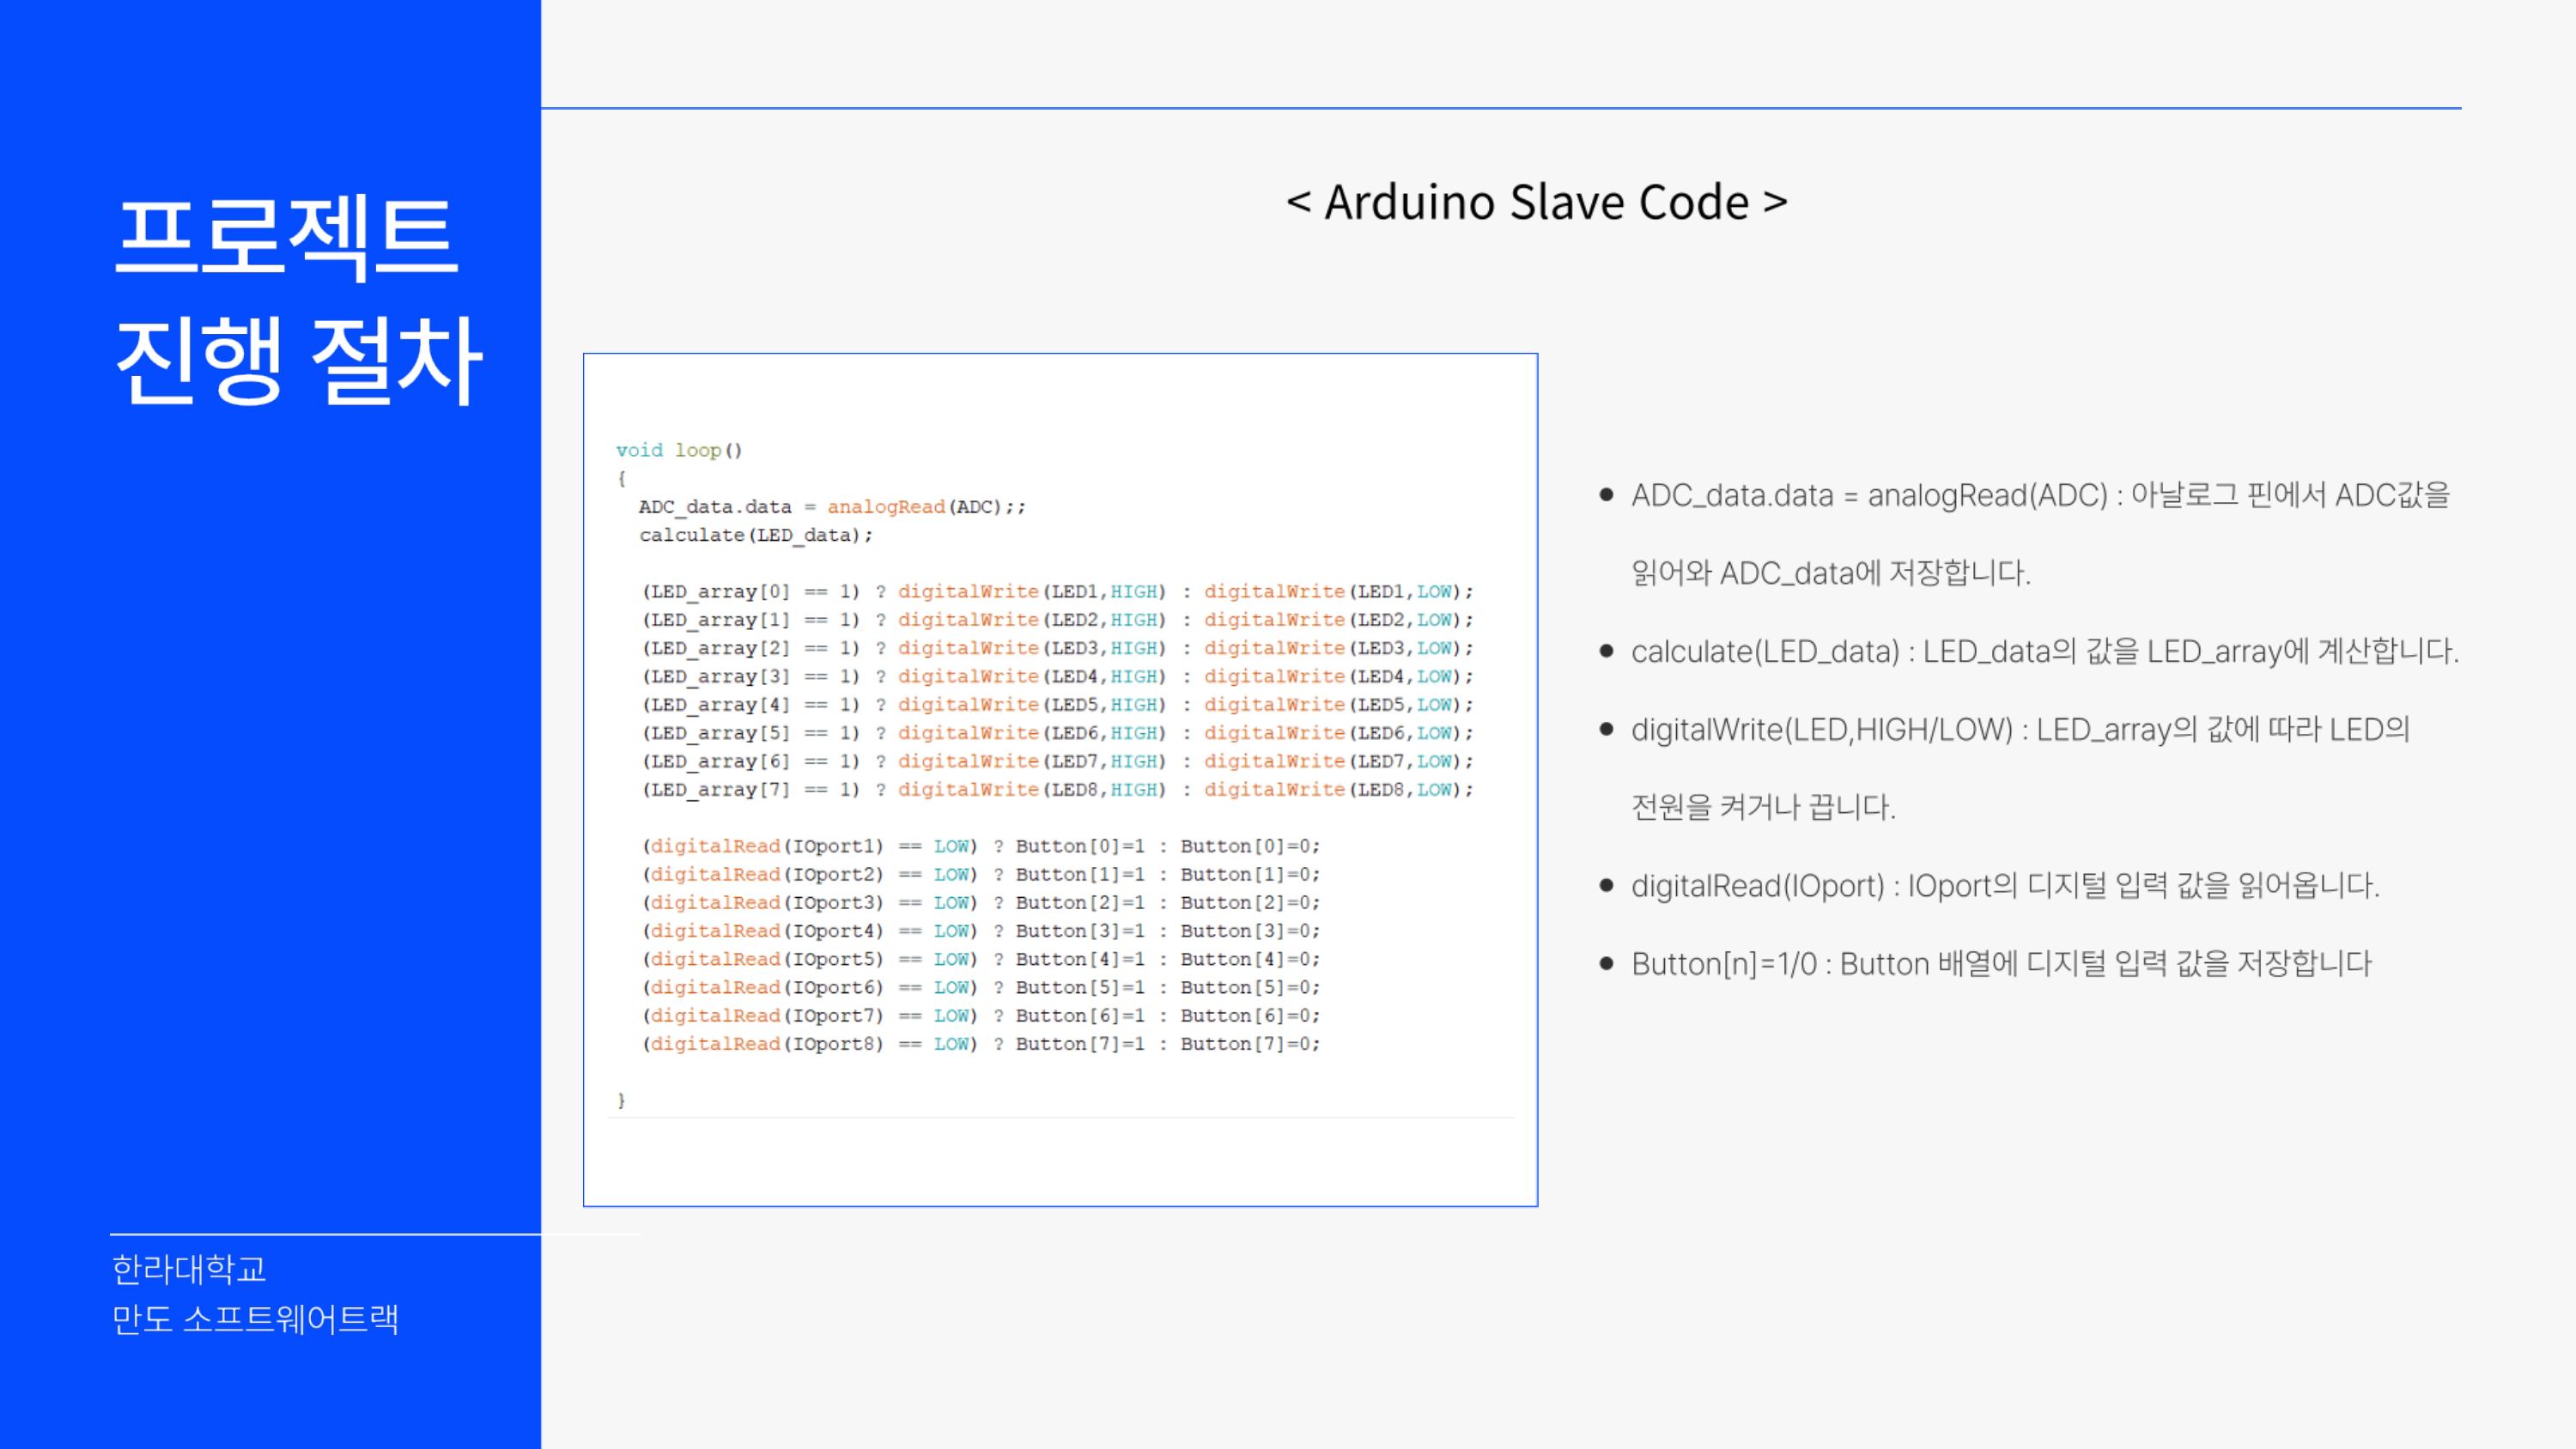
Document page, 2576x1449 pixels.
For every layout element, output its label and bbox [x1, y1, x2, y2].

picture [1590, 391, 2476, 996]
picture [106, 1240, 416, 1363]
text_box [0, 0, 543, 1449]
text_box [113, 106, 2462, 110]
text_box [607, 435, 1515, 1119]
text_box [110, 1234, 641, 1237]
picture [98, 153, 536, 455]
picture [1140, 161, 1812, 241]
text_box [583, 353, 1540, 1209]
